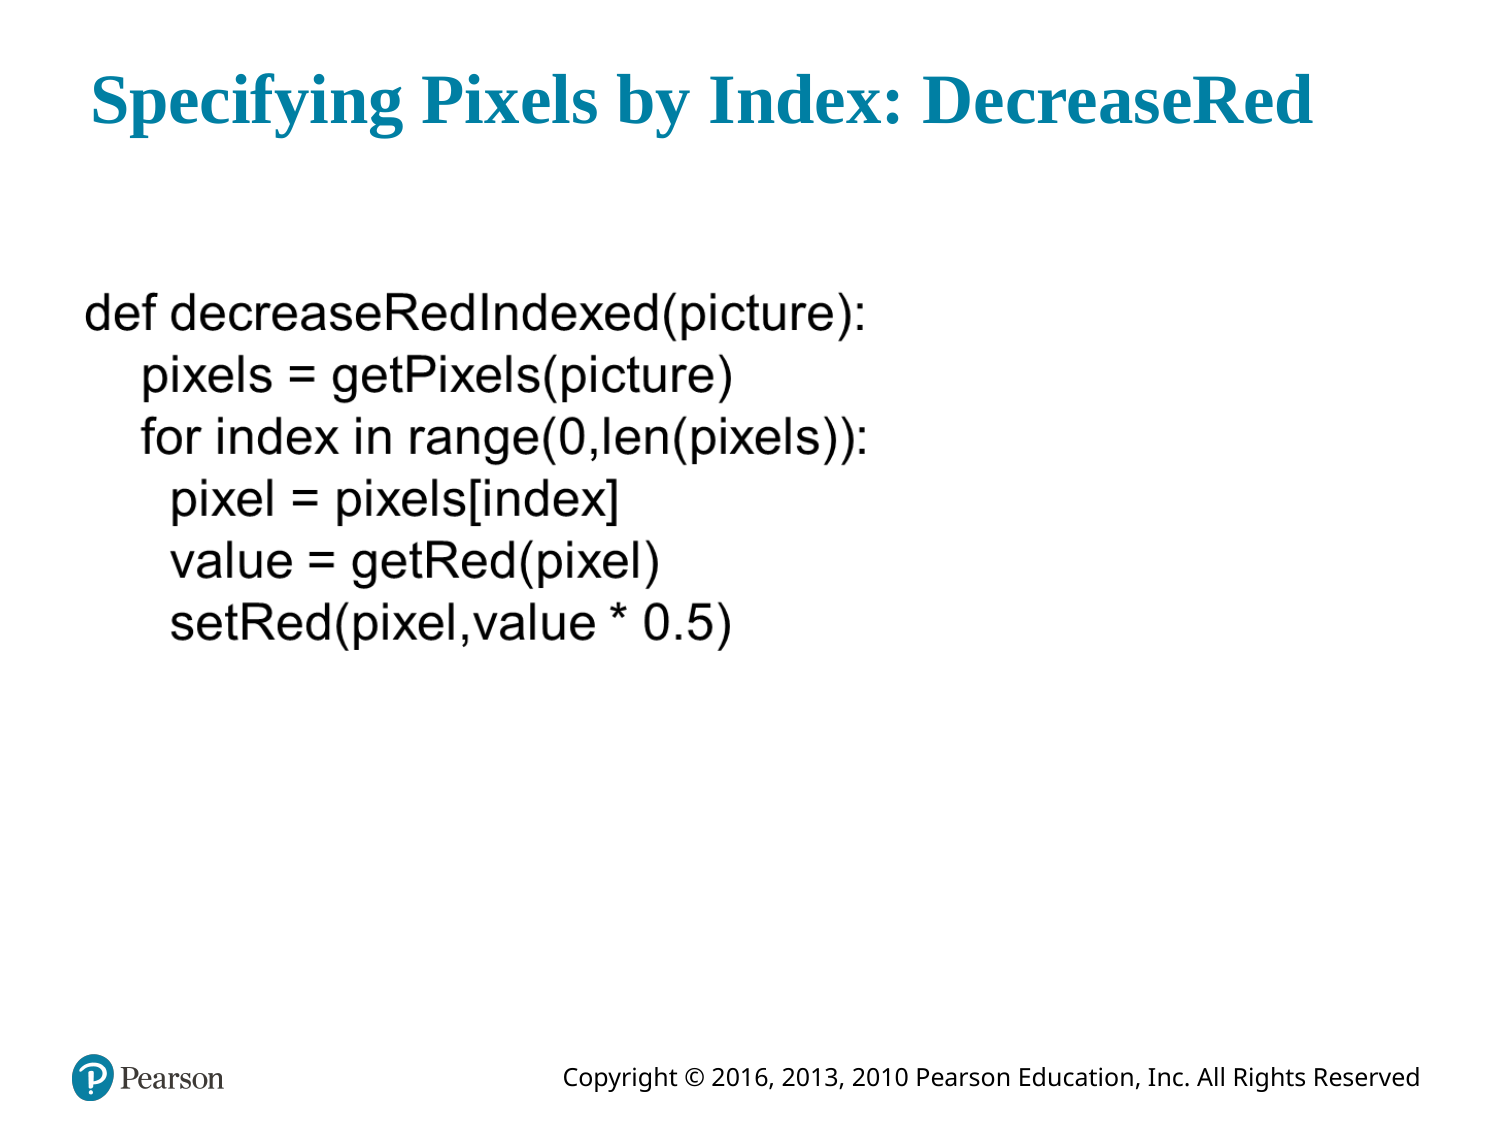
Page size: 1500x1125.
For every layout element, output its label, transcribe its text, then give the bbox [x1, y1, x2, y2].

picture [72, 1087, 83, 1101]
picture [98, 1054, 224, 1101]
picture [74, 265, 879, 659]
title Specifying Pixels by Index: DecreaseRed [75, 37, 1425, 256]
picture [80, 1063, 106, 1088]
picture [72, 1054, 88, 1070]
